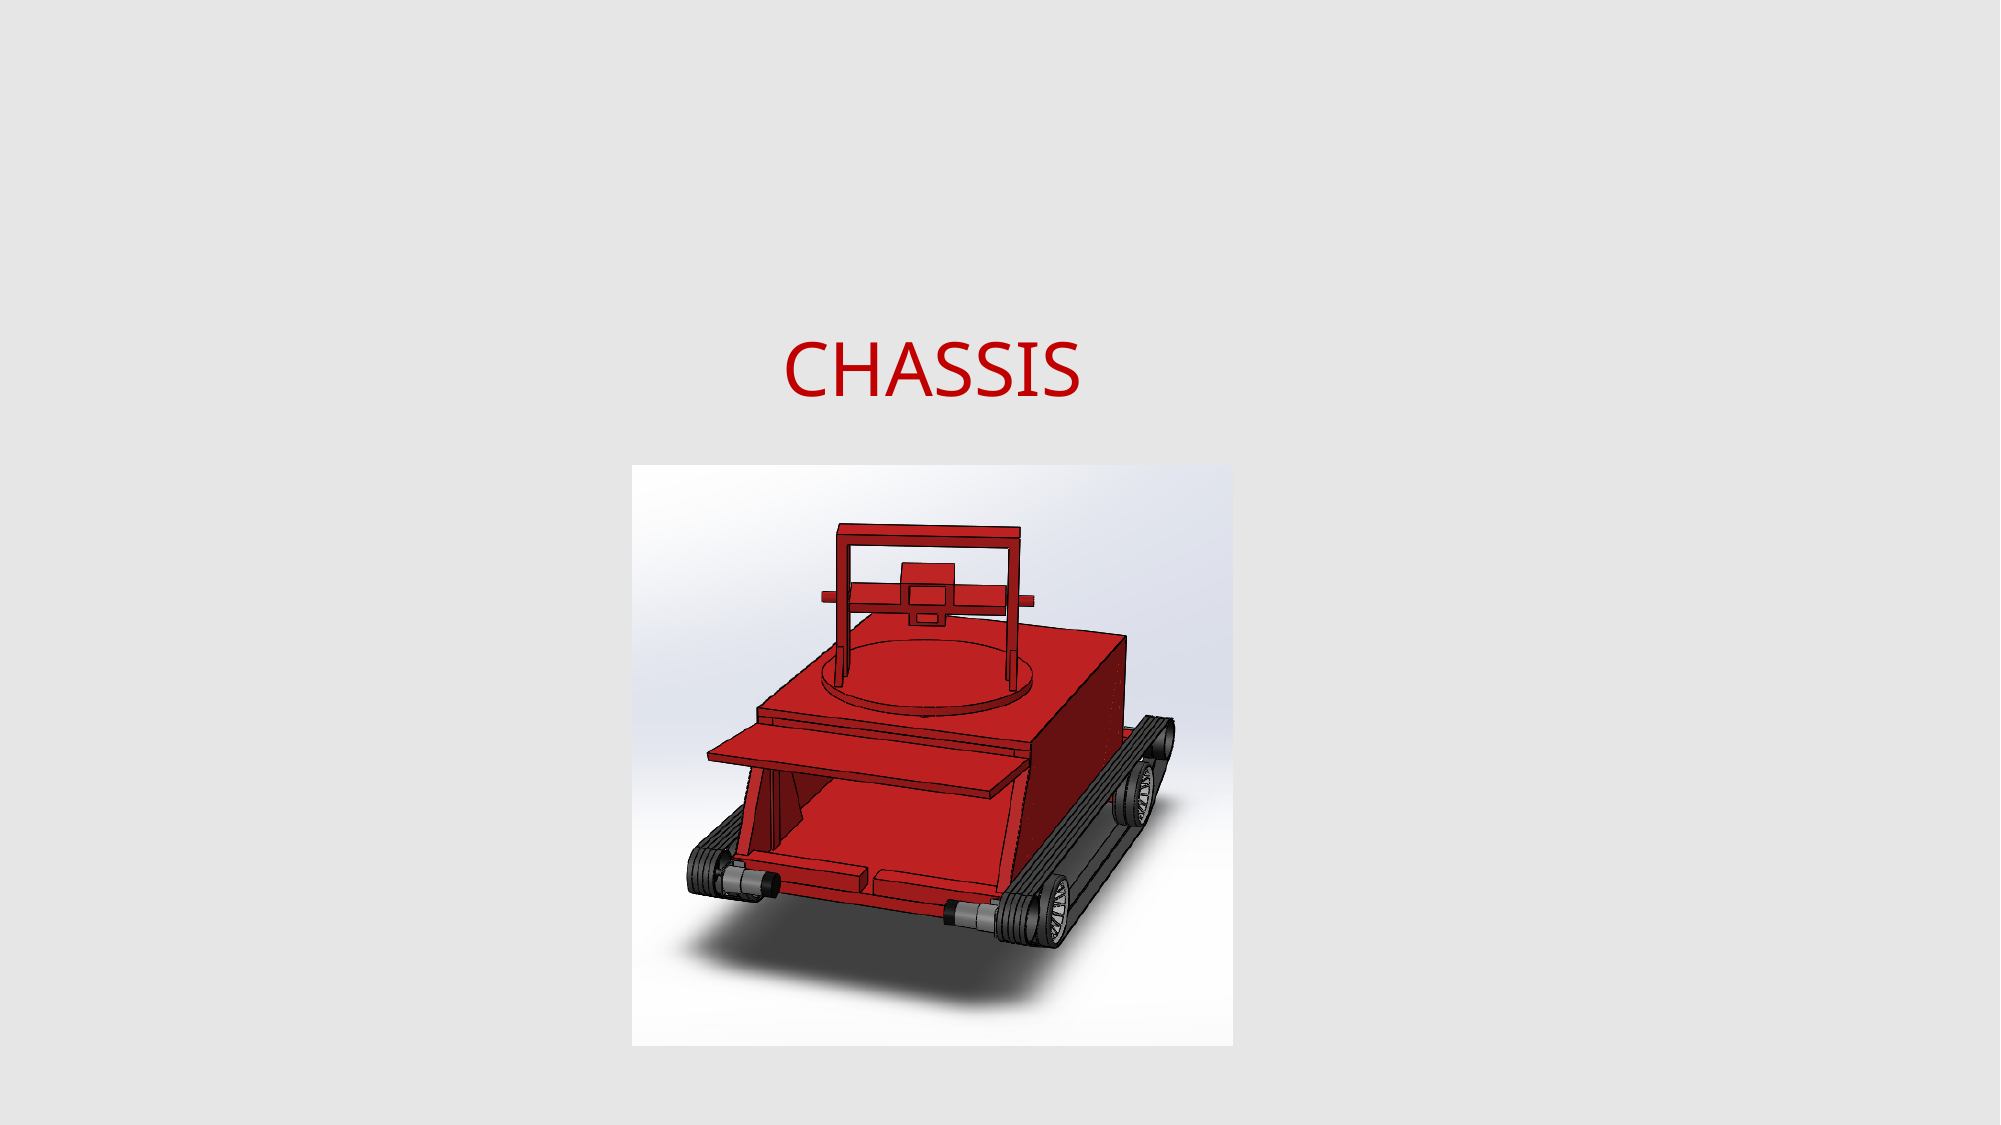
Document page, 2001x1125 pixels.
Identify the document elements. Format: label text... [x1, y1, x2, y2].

text_box CHASSIS [468, 313, 1397, 419]
picture [632, 465, 1233, 1046]
